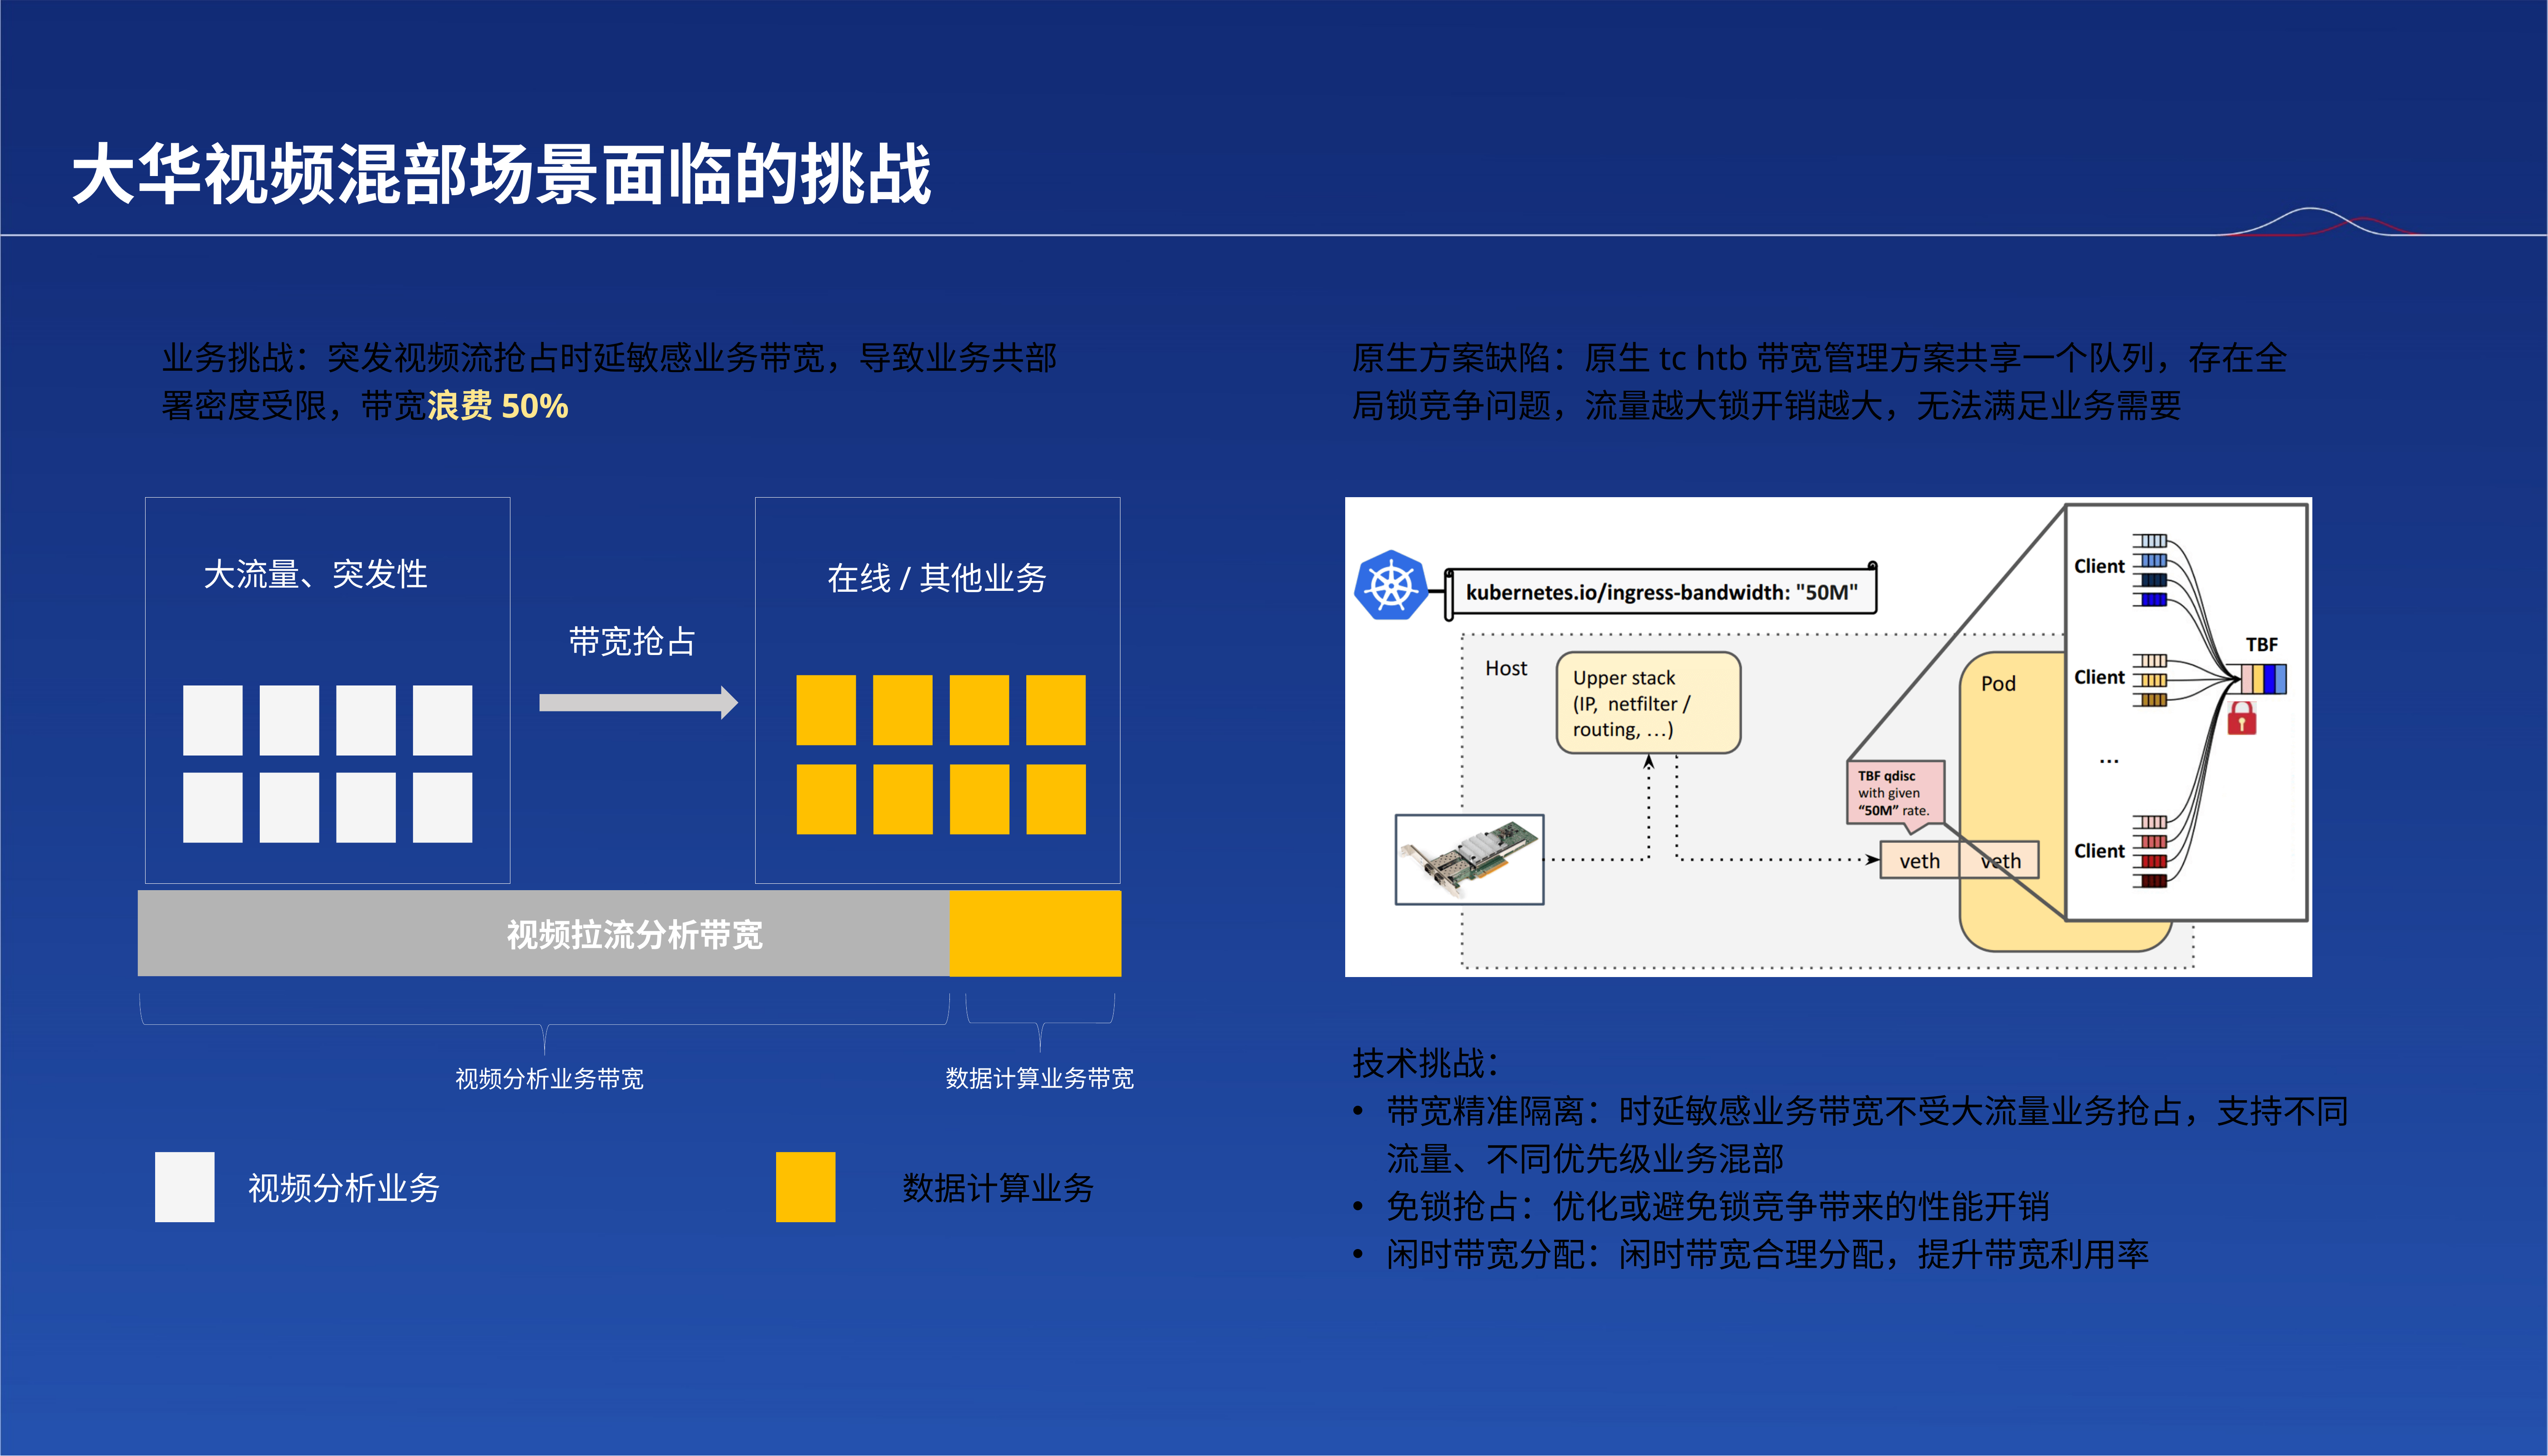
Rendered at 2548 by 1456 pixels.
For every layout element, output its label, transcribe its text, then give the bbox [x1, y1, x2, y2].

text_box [183, 685, 473, 756]
text_box 大流量、突发性 [200, 552, 433, 594]
text_box [965, 993, 1115, 1053]
text_box 数据计算业务 [883, 1166, 1115, 1209]
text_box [183, 772, 473, 843]
text_box [755, 497, 1120, 883]
text_box 业务挑战：突发视频流抢占时延敏感业务带宽，导致业务共部署密度受限，带宽浪费50% [159, 327, 1061, 427]
text_box 视频分析业务带宽 [419, 1062, 681, 1094]
text_box [137, 890, 1120, 977]
text_box 在线/其他业务 [821, 556, 1054, 599]
text_box [949, 891, 1122, 977]
text_box [155, 1152, 215, 1222]
text_box 大华视频混部场景面临的挑战 [0, 129, 1414, 215]
text_box 技术挑战： 带宽精准隔离：时延敏感业务带宽不受大流量业务抢占，支持不同流量、不同优先级业务混部 免锁抢占：优化或避免锁竞争带来的性能开销 闲时带宽分配：闲时带宽合理分配，提升带宽利用率 [1350, 1032, 2373, 1275]
text_box 数据计算业务带宽 [903, 1062, 1178, 1094]
picture [0, 0, 2548, 1456]
text_box [540, 685, 739, 720]
text_box 带宽抢占 [559, 619, 706, 662]
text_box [797, 764, 1086, 835]
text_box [797, 675, 1086, 746]
text_box 原生方案缺陷：原生tc htb带宽管理方案共享一个队列，存在全局锁竞争问题，流量越大锁开销越大，无法满足业务需要 [1350, 327, 2307, 427]
text_box [139, 993, 950, 1056]
text_box [145, 497, 510, 883]
text_box 视频拉流分析带宽 [502, 912, 769, 955]
text_box [776, 1152, 836, 1222]
text_box 视频分析业务 [228, 1166, 461, 1209]
